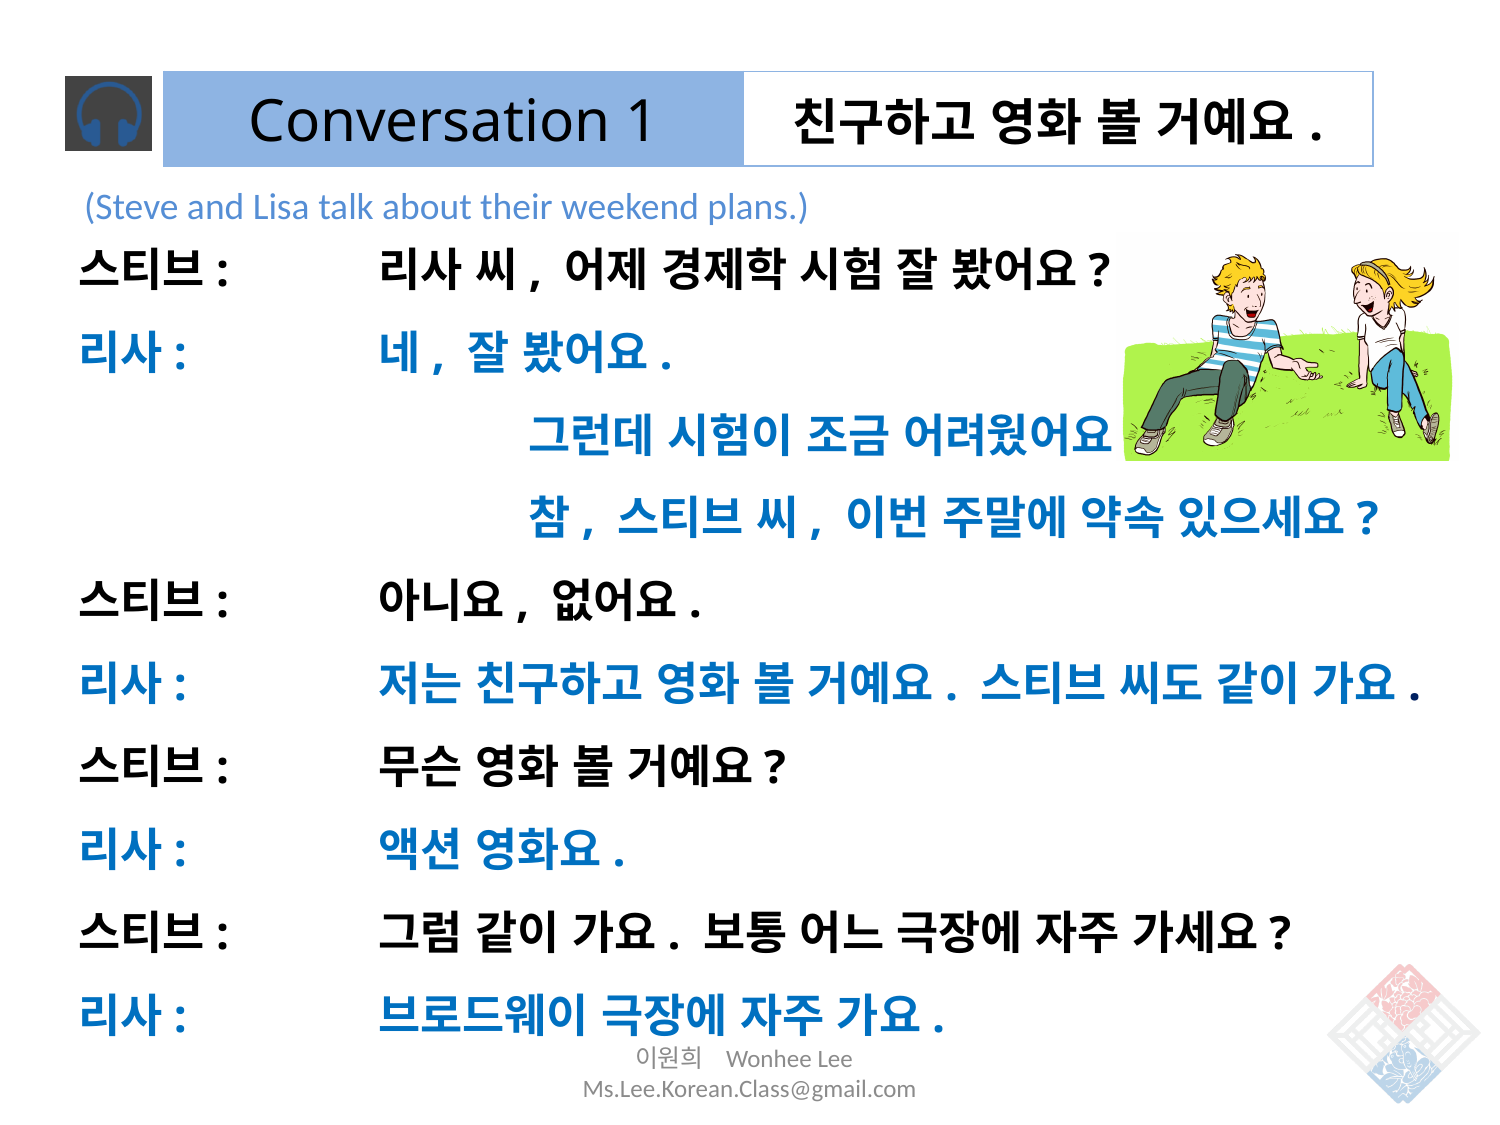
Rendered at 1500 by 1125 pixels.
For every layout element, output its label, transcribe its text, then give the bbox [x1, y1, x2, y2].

table_header 친구하고 영화 볼 거예요. [744, 72, 1372, 165]
picture [1116, 232, 1459, 462]
picture [63, 74, 154, 152]
footer 이원희 Wonhee Lee Ms.Lee.Korean.Class@gmail.com [512, 1042, 988, 1103]
table_header Conversation 1 [165, 72, 742, 165]
text_box (Steve and Lisa talk about their weekend plans.) [69, 175, 825, 235]
text_box 스티브: 리사 씨, 어제 경제학 시험 잘 봤어요? 리사: 네, 잘 봤어요. 그런데 시험이 조금 어려웠어요. 참, 스티브 씨, 이번 주말에 약속 있으세요? 스티브: 아니요, 없어요. 리사: 저는 친구하고 영화 볼 거예요. 스티브 씨도 같이 가요. 스티브: 무슨 영화 볼 거예요? 리사: 액션 영화요. 스티브: 그럼 같이 가요. 보통 어느 극장에 자주 가세요? 리사: 브로드웨이 극장에 자주 가요. [64, 205, 1477, 1050]
